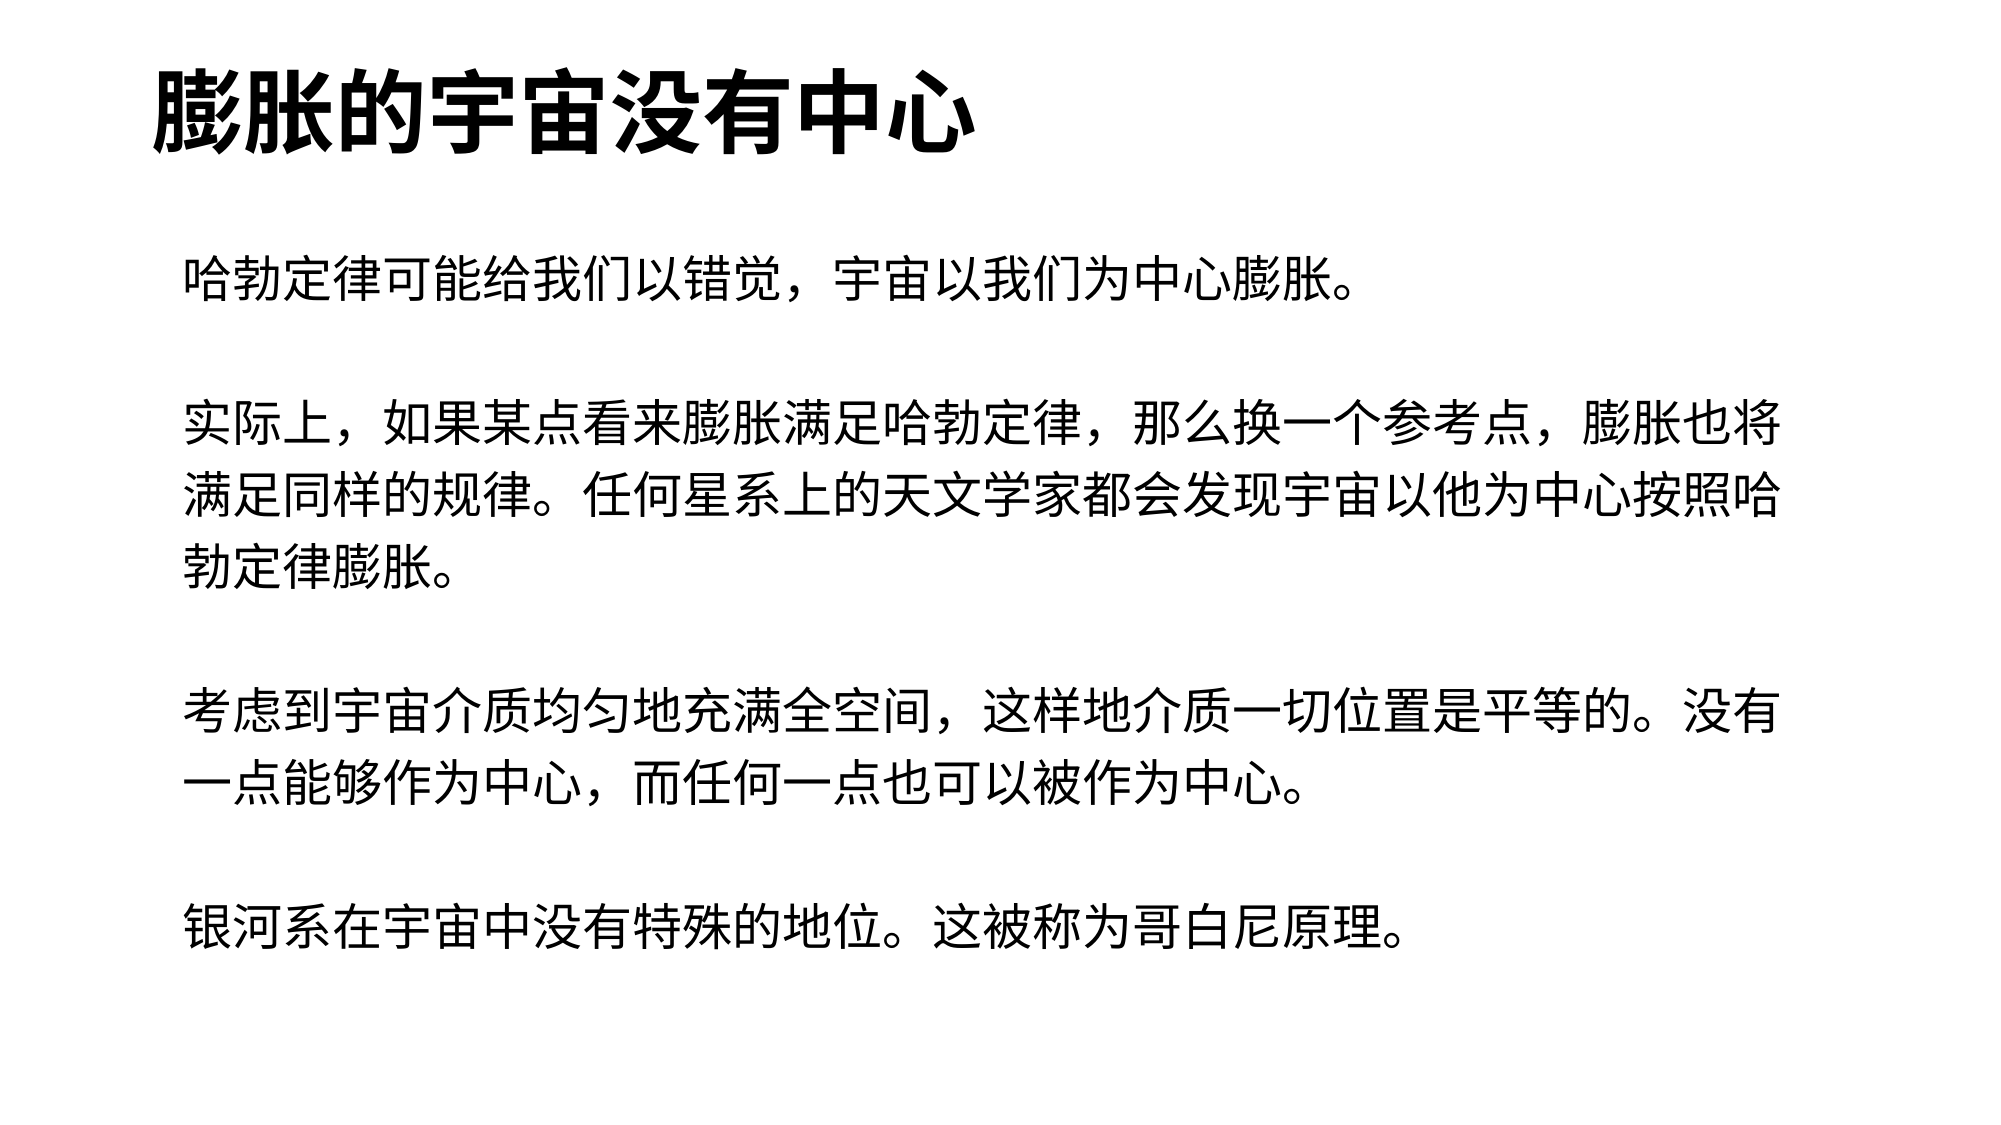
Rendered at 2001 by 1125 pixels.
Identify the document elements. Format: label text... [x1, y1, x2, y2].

text_box 哈勃定律可能给我们以错觉，宇宙以我们为中心膨胀。 实际上，如果某点看来膨胀满足哈勃定律，那么换一个参考点，膨胀也将满足同样的规律。任何星系上的天文学家都会发现宇宙以他为中心按照哈勃定律膨胀。 考虑到宇宙介质均匀地充满全空间，这样地介质一切位置是平等的。没有一点能够作为中心，而任何一点也可以被作为中心。 银河系在宇宙中没有特殊的地位。这被称为哥白尼原理。 [167, 168, 1803, 964]
text_box 膨胀的宇宙没有中心 [137, 59, 1863, 278]
